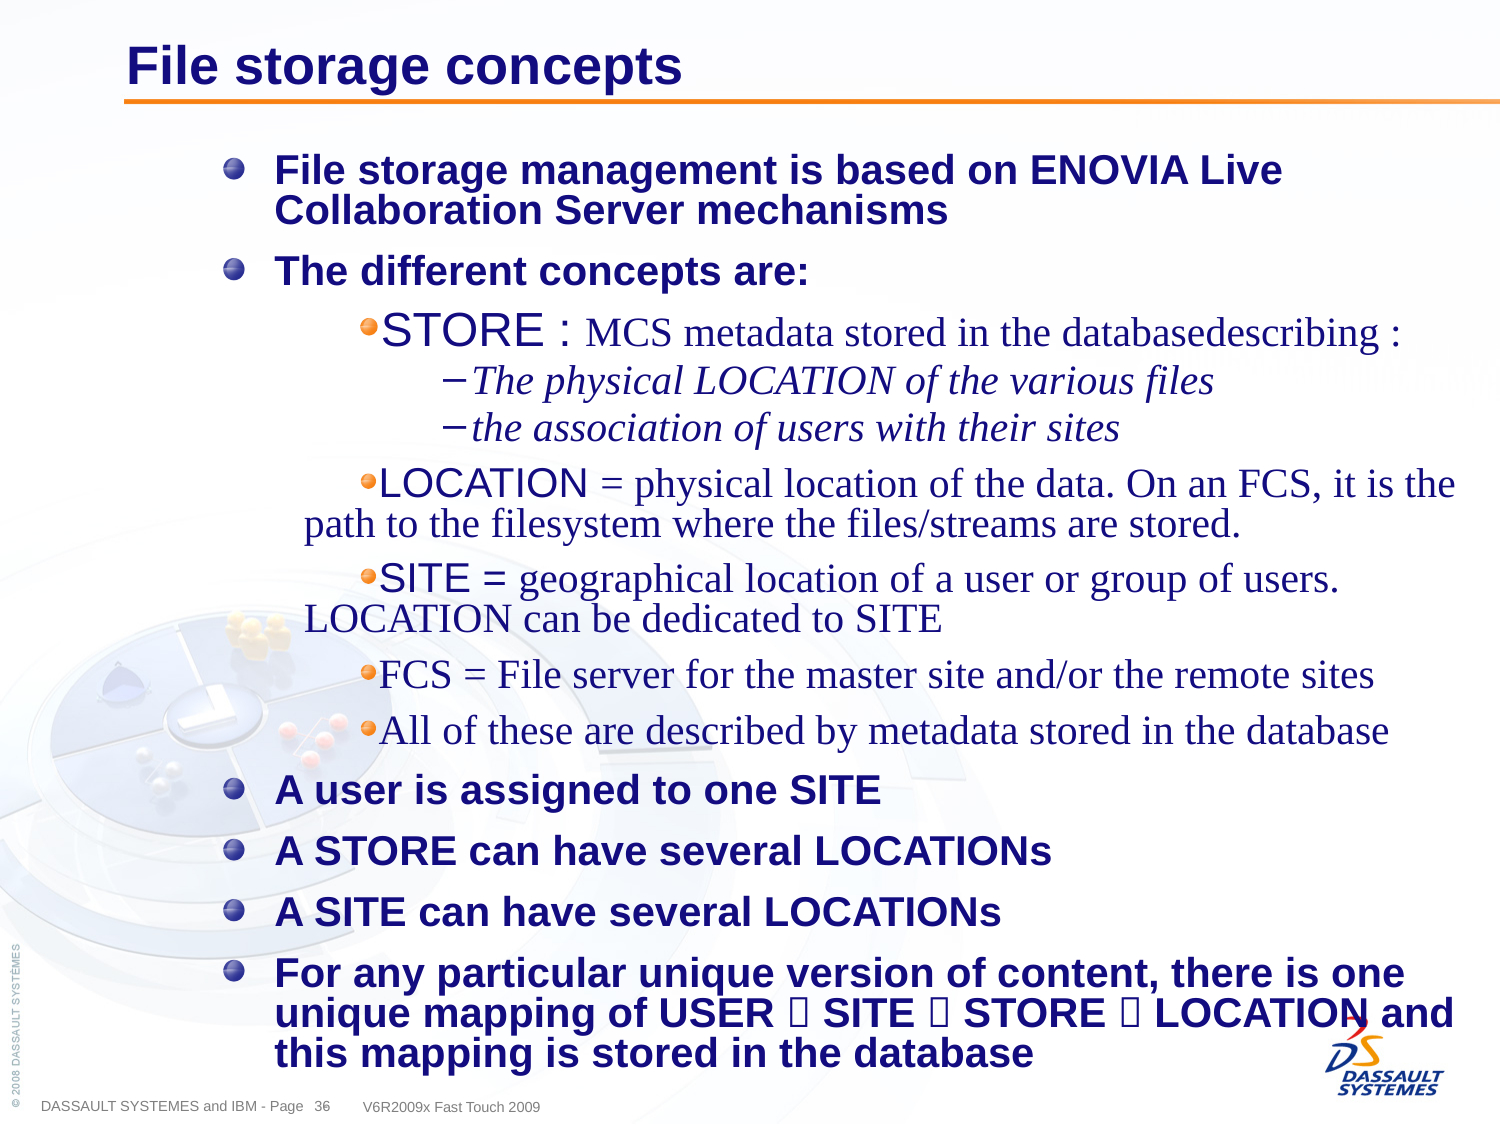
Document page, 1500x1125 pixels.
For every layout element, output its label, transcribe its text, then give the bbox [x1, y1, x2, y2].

list File storage management is based on ENOVIA Live Collaboration Server mechanisms The different concepts are: STORE : MCS metadata stored in the databasedescribing : The physical LOCATION of the various files the association of users with their sites LOCATION = physical location of the data. On an FCS, it is the path to the filesystem where the files/streams are stored. SITE = geographical location of a user or group of users. LOCATION can be dedicated to SITE FCS = File server for the master site and/or the remote sites All of these are described by metadata stored in the database A user is assigned to one SITE A STORE can have several LOCATIONs A SITE can have several LOCATIONs For any particular unique version of content, there is one unique mapping of USER  SITE  STORE  LOCATION and this mapping is stored in the database [202, 145, 1500, 486]
title File storage concepts [125, 22, 1476, 97]
picture [356, 314, 381, 338]
picture [0, 0, 1500, 1124]
picture [218, 253, 249, 284]
picture [218, 153, 249, 183]
